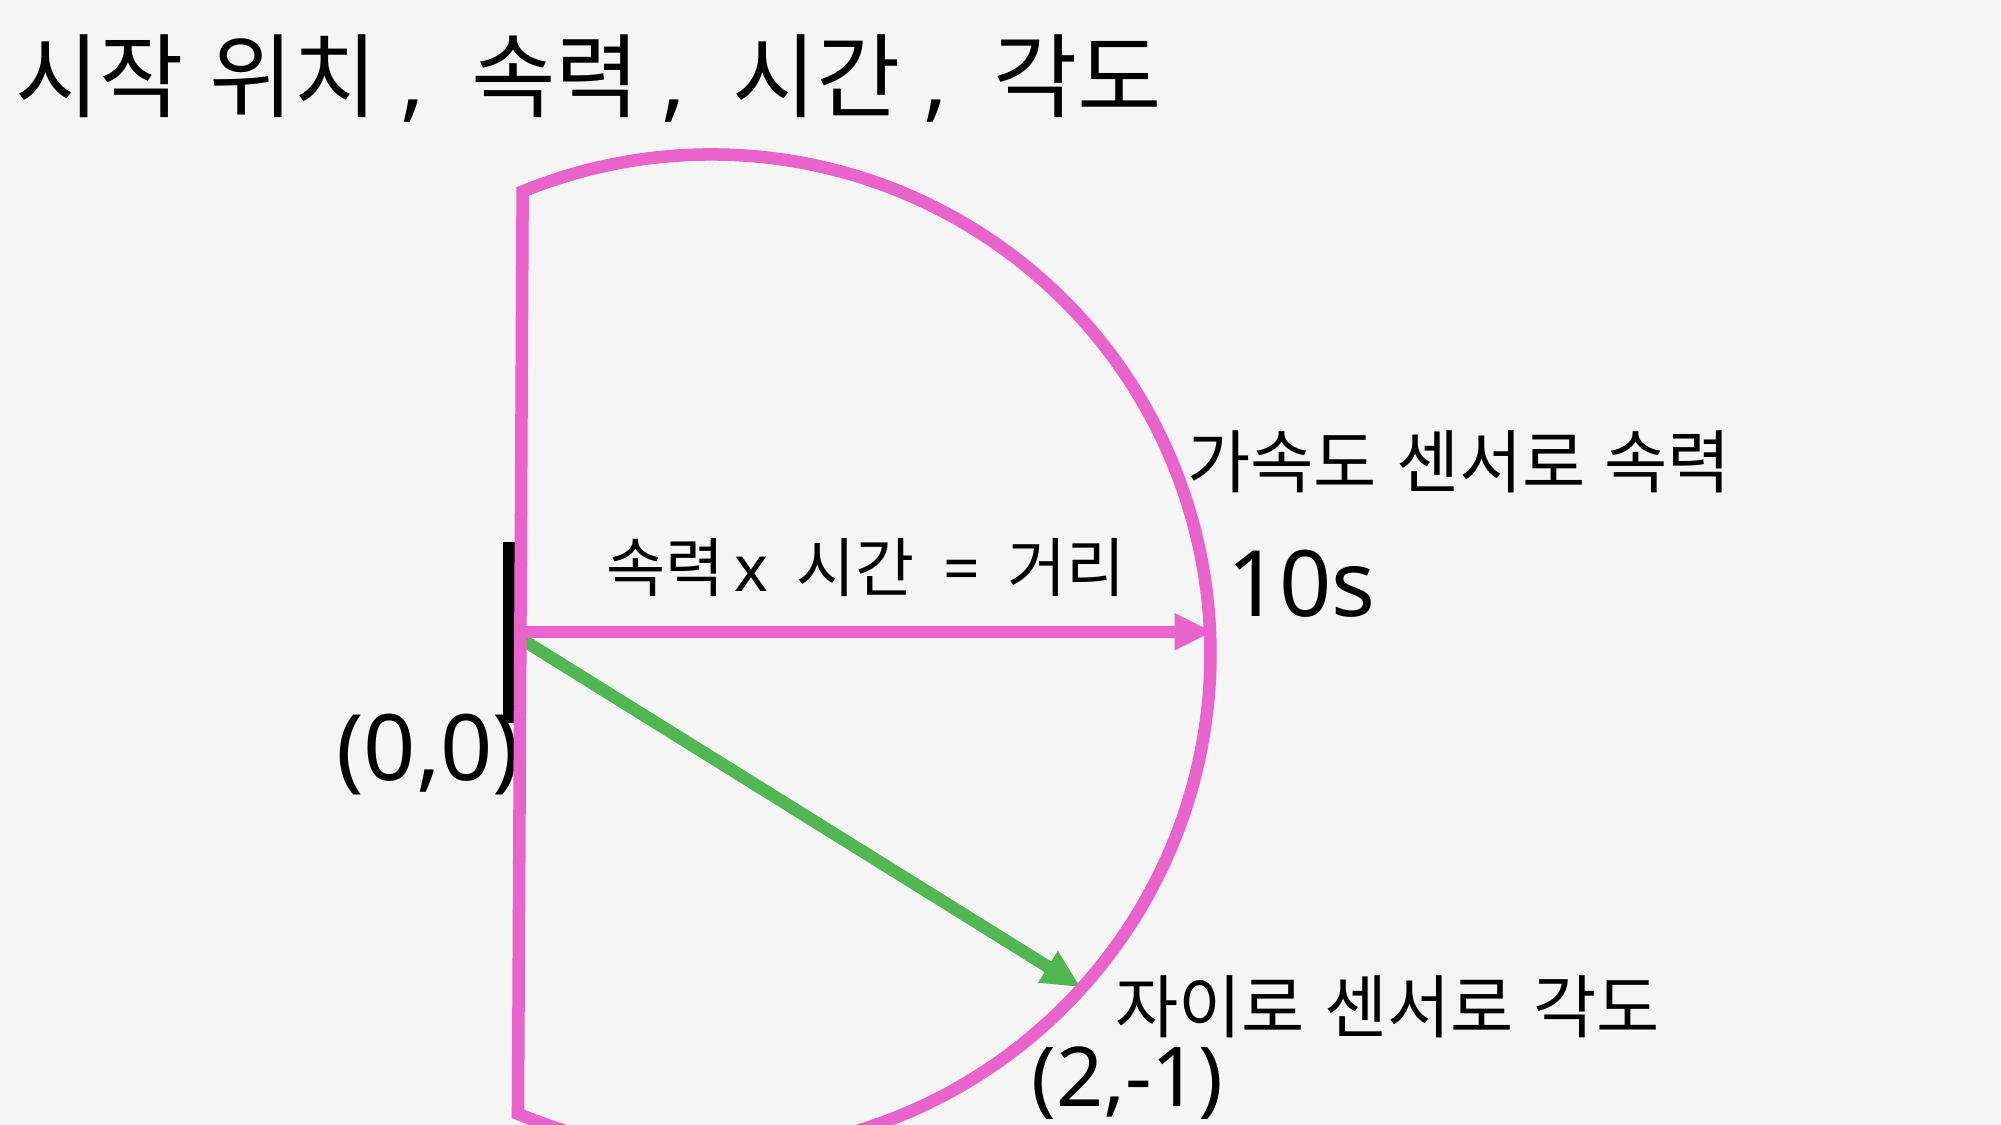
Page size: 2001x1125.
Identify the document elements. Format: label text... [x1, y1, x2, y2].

text_box (0,0) [321, 687, 514, 815]
text_box 10s [1212, 523, 1438, 652]
text_box (2,-1) [1016, 1016, 1242, 1125]
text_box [514, 634, 1080, 987]
text_box 자이로 센서로 각도 [1100, 946, 1717, 1074]
title 시작 위치, 속력, 시간, 각도 [0, 0, 1725, 190]
text_box [516, 632, 1212, 1125]
text_box [519, 153, 1212, 631]
text_box 가속도 센서로 속력 [1172, 401, 1789, 529]
